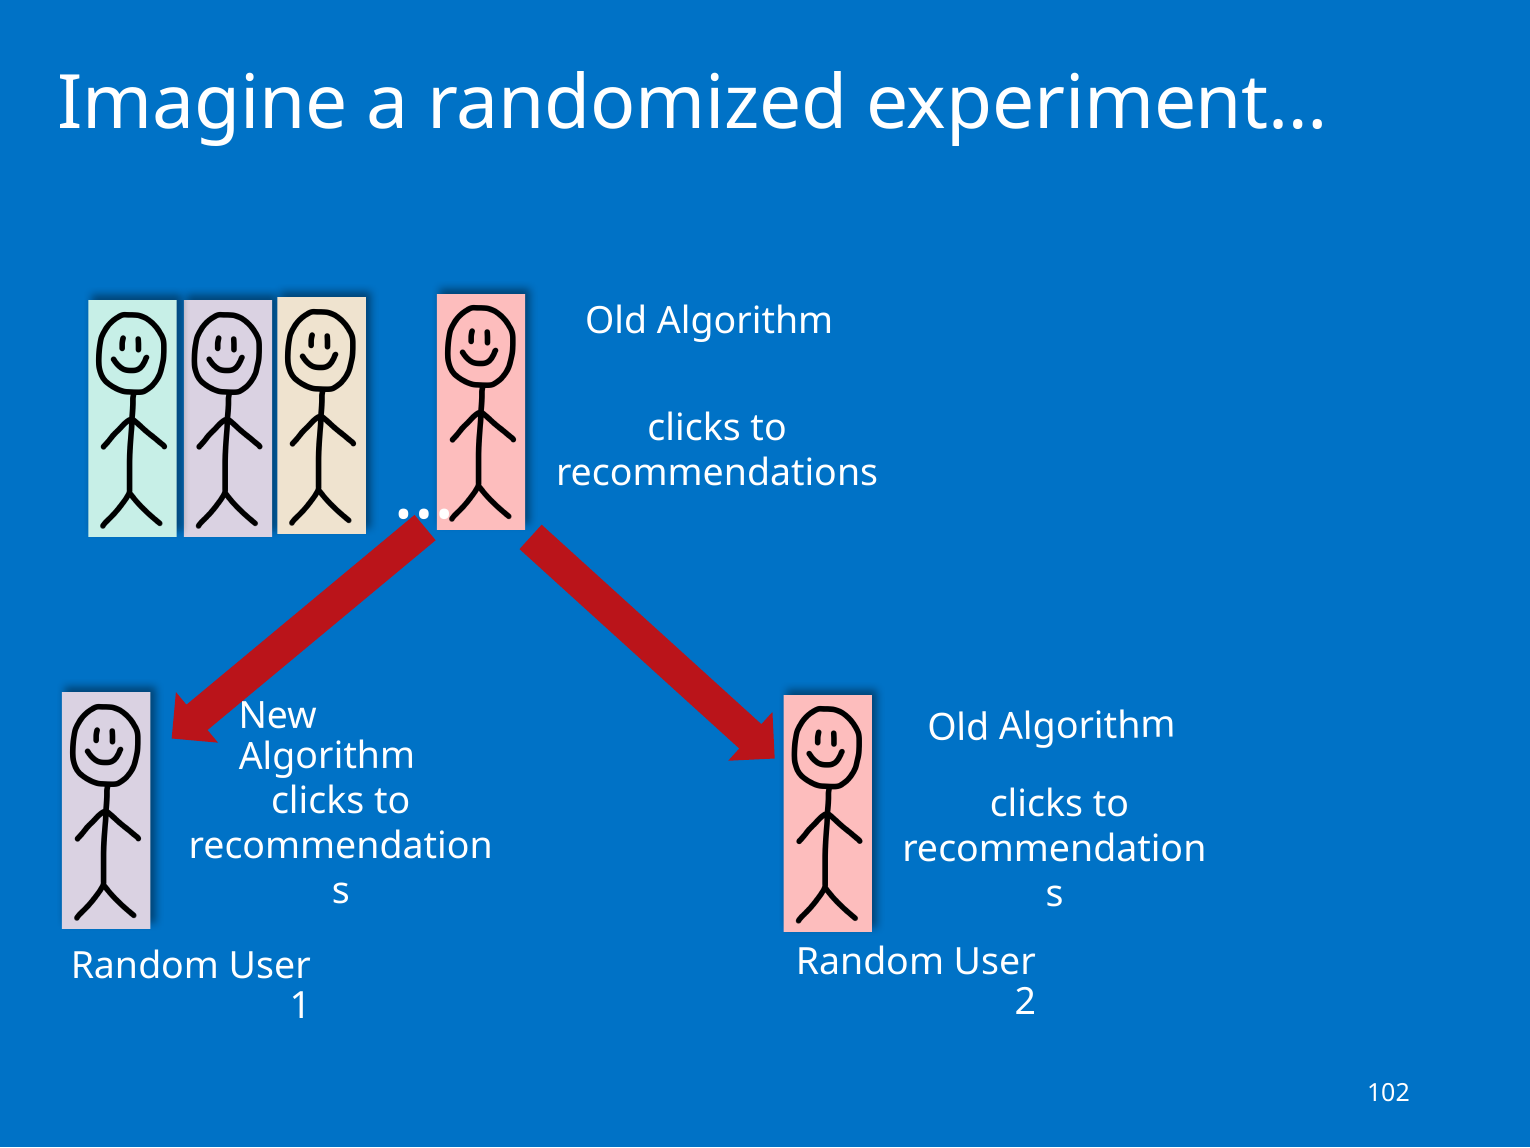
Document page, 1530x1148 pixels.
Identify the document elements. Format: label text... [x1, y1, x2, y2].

text_box Old Algorithm [904, 686, 1210, 768]
text_box [424, 526, 436, 550]
title Imagine a randomized experiment… [33, 48, 1497, 199]
text_box Random User 1 [32, 927, 334, 1005]
text_box New Algorithm [215, 676, 516, 756]
text_box [519, 524, 775, 761]
text_box [171, 680, 216, 743]
text_box Random User 2 [755, 923, 1059, 1002]
text_box Old Algorithm [562, 283, 867, 361]
picture [183, 300, 273, 537]
picture [88, 300, 177, 537]
picture [436, 294, 526, 531]
picture [277, 297, 366, 534]
text_box … [371, 433, 424, 555]
picture [783, 695, 873, 932]
slide_number 102 [1080, 1063, 1425, 1125]
text_box [218, 551, 418, 678]
picture [61, 692, 151, 929]
